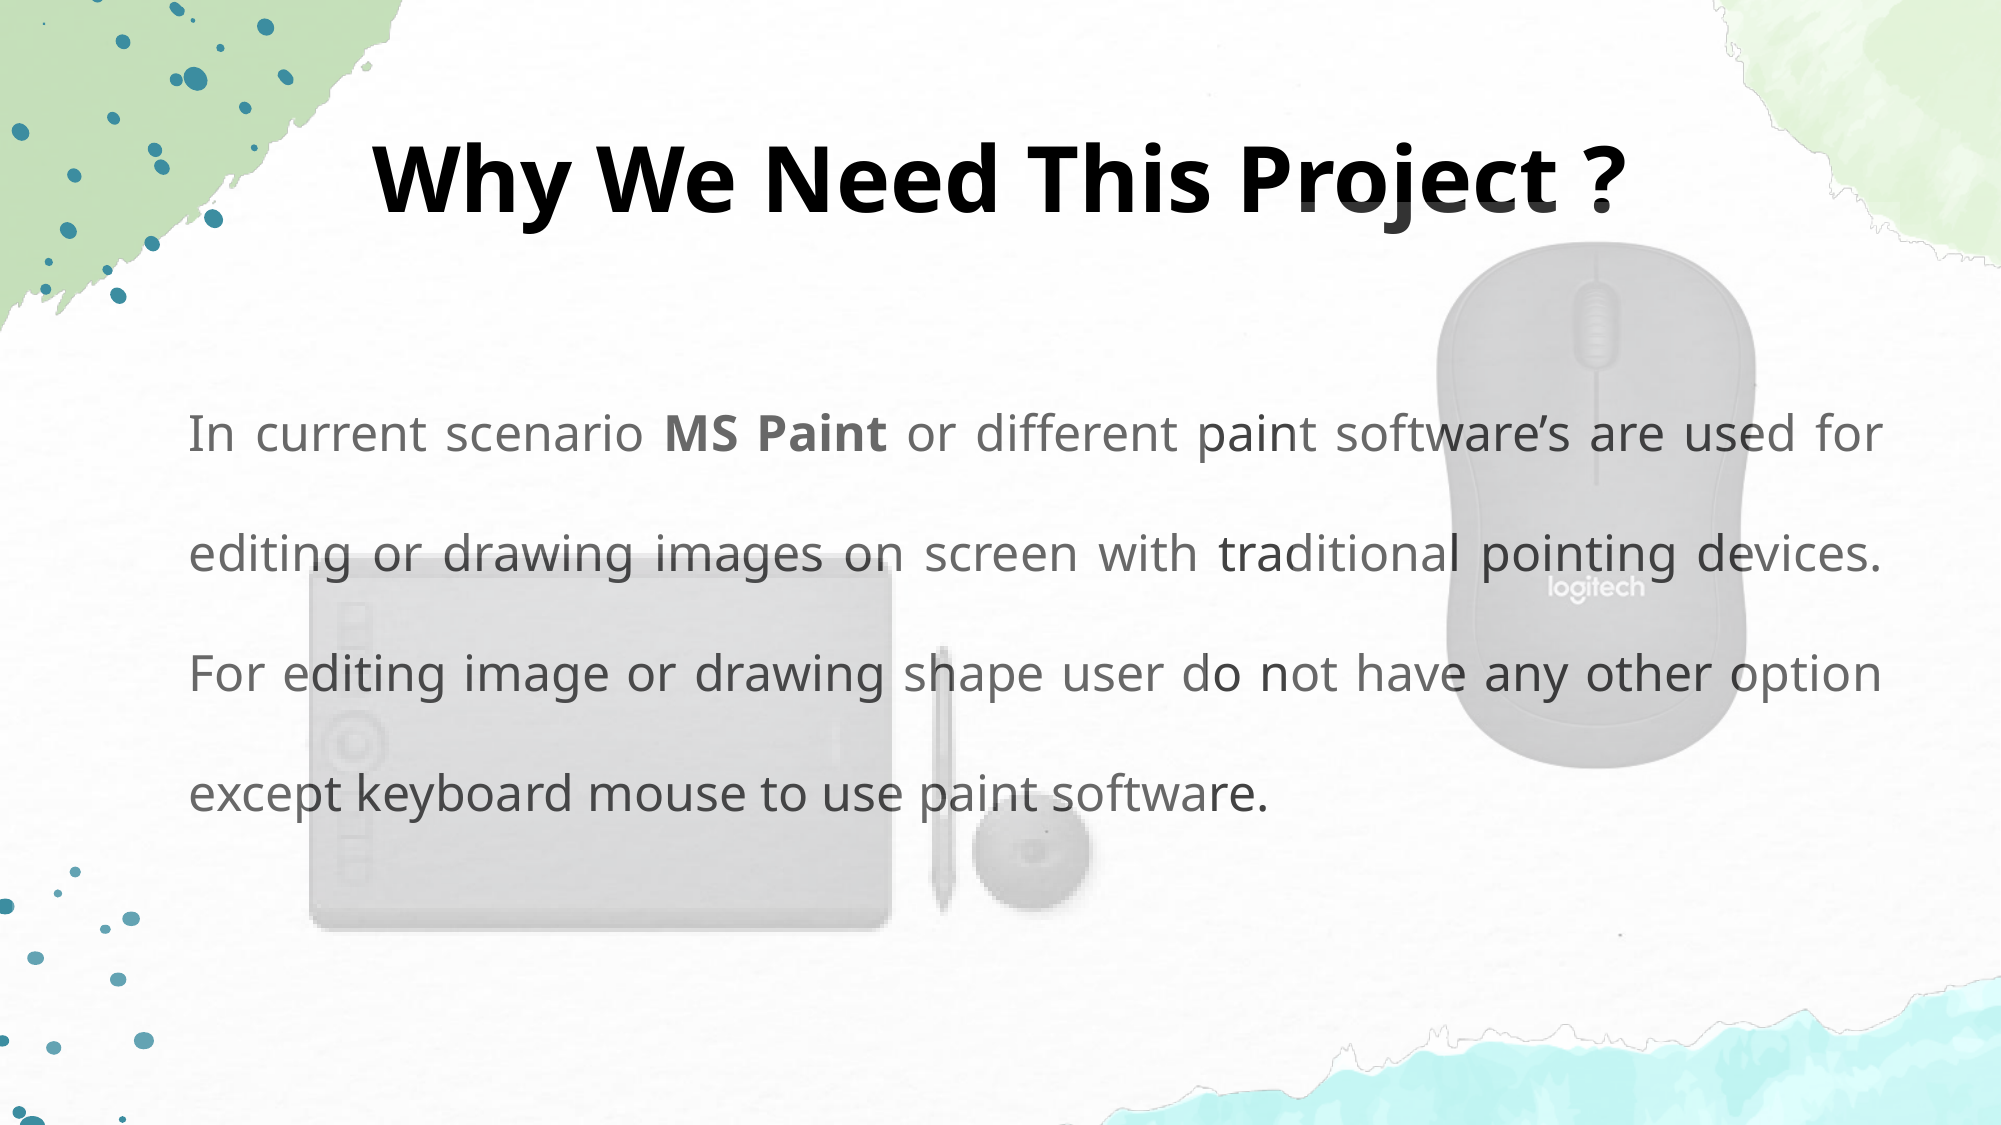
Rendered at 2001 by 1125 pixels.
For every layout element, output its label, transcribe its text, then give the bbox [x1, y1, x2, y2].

text_box In current scenario MS Paint or different paint software’s are used for editing or drawing images on screen with traditional pointing devices. For editing image or drawing shape user do not have any other option except keyboard mouse to use paint software. [174, 333, 1900, 1079]
picture [545, 974, 2001, 1125]
text_box Why We Need This Project ? [100, 123, 1900, 242]
picture [0, 0, 2001, 1125]
